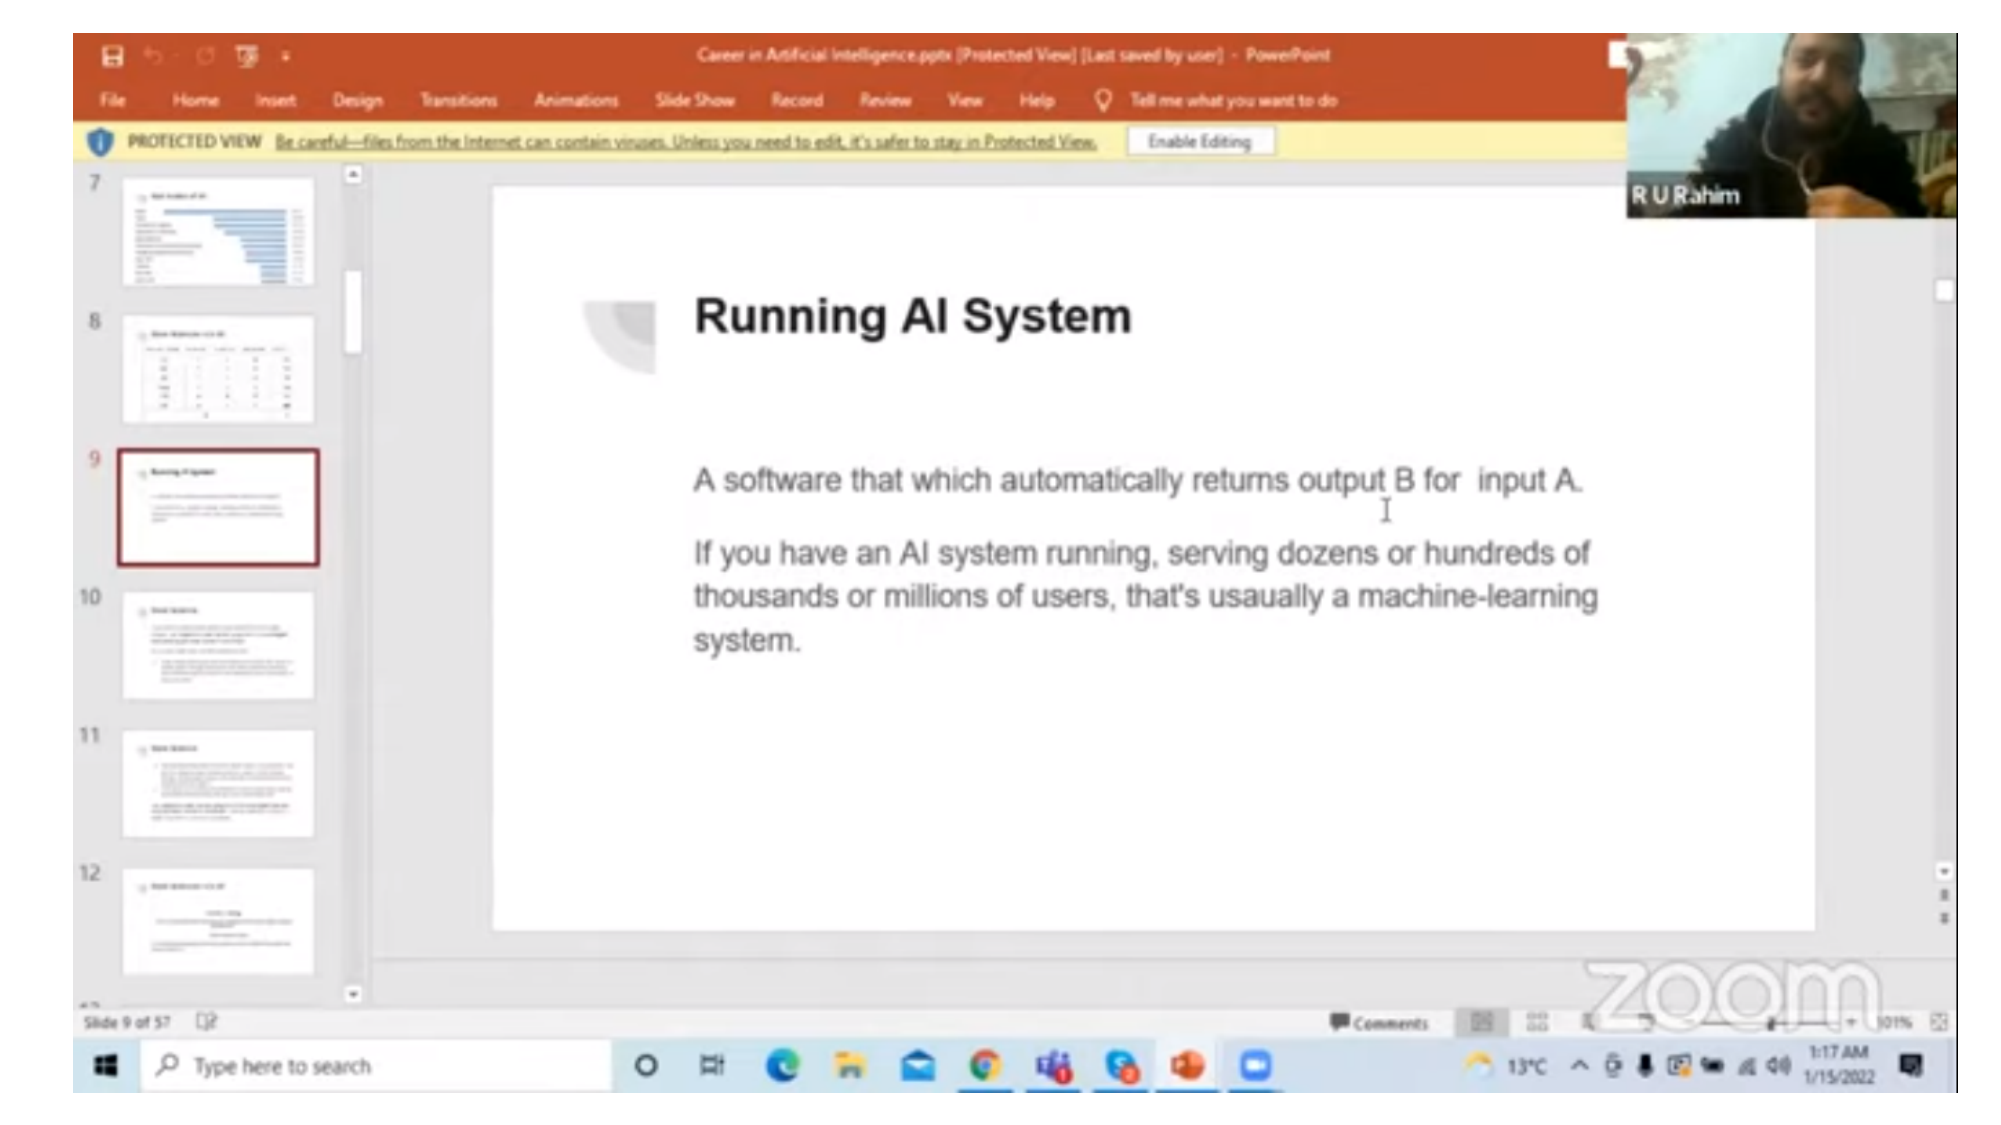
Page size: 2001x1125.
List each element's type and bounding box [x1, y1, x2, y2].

list [73, 33, 1958, 1093]
